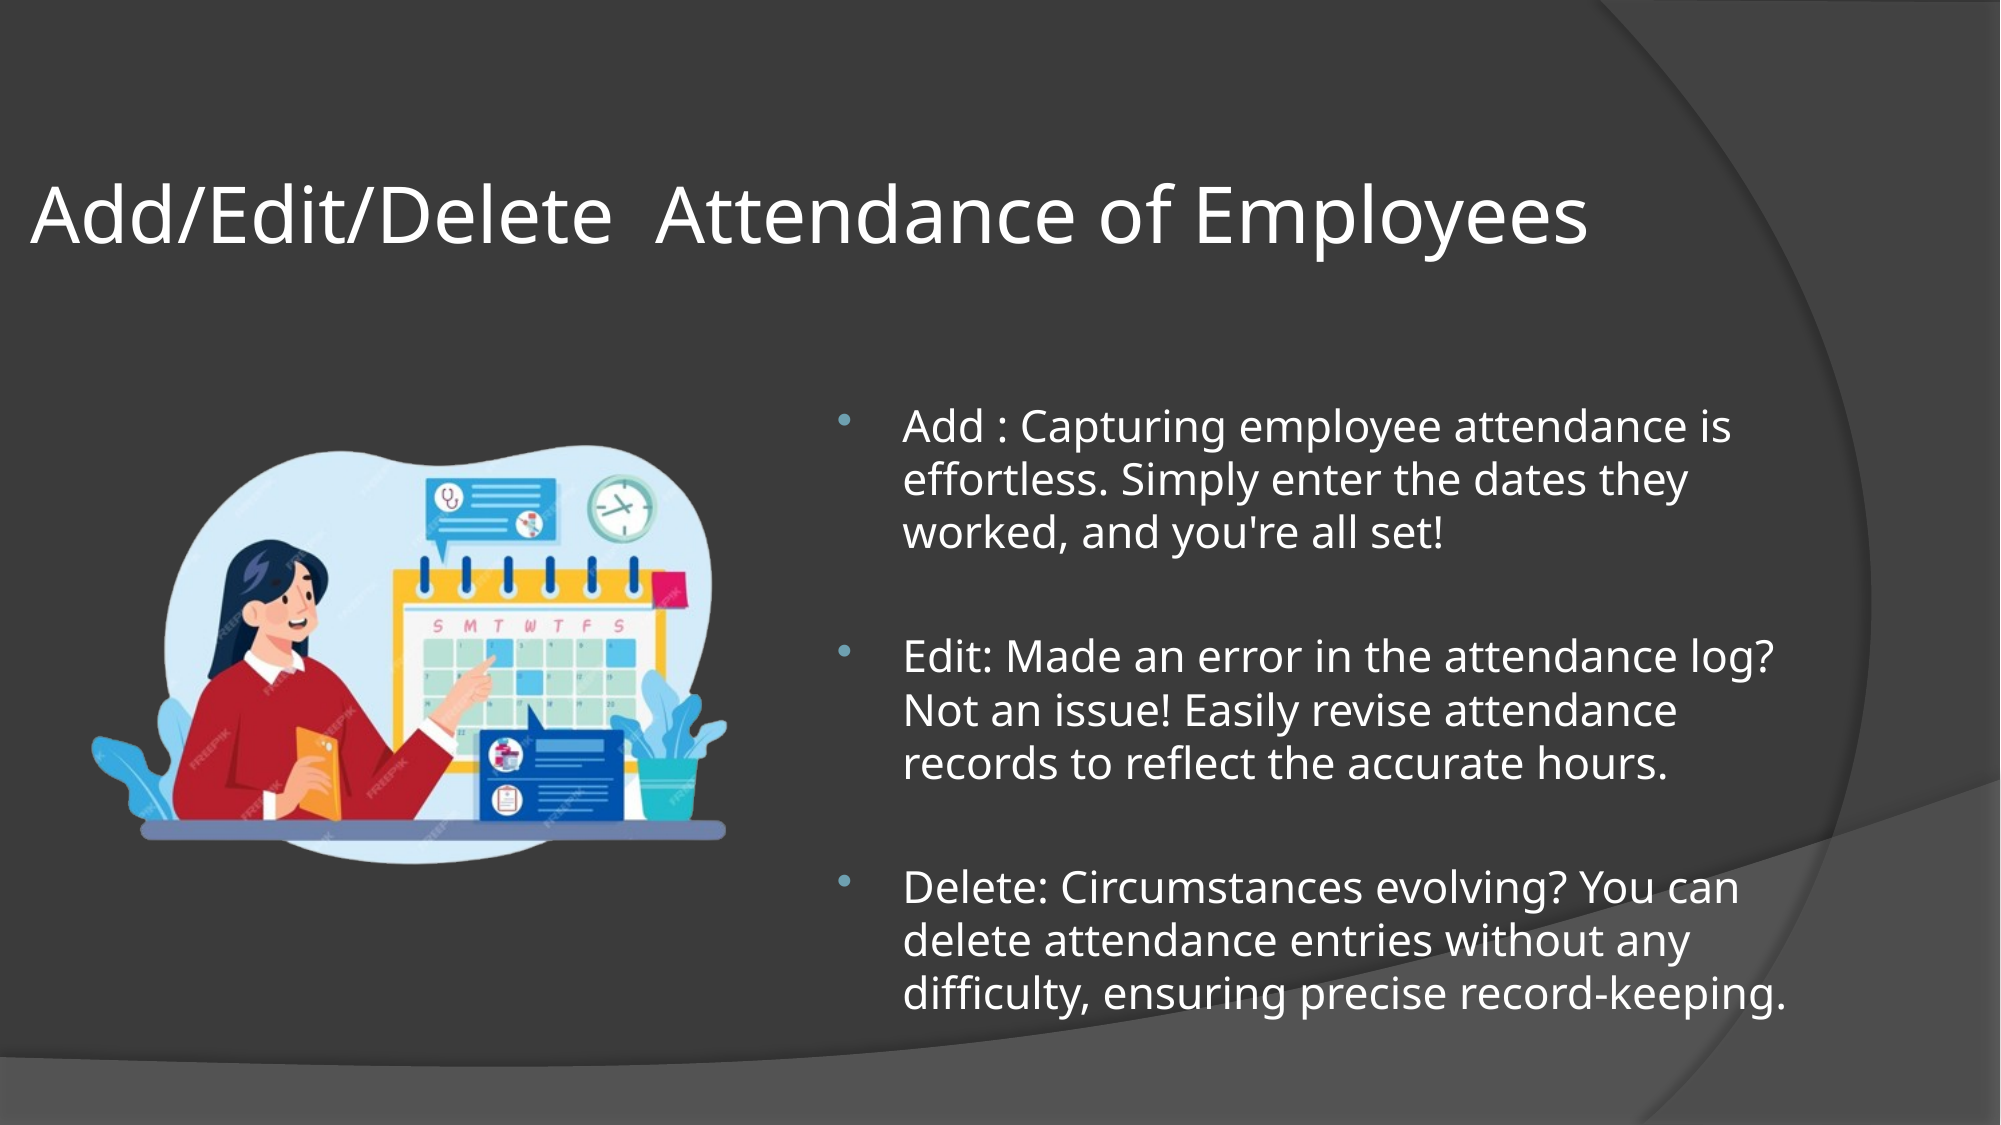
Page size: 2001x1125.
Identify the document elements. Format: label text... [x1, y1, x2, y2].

title Add/Edit/Delete Attendance of Employees [23, 126, 1904, 299]
picture [0, 381, 819, 928]
list Add : Capturing employee attendance is effortless. Simply enter the dates they worked, and you're all set! Edit: Made an error in the attendance log? Not an issue! Easily revise attendance records to reflect the accurate hours. Delete: Circumstances evolving? You can delete attendance entries without any difficulty, ensuring precise record-keeping. [817, 390, 1829, 1078]
